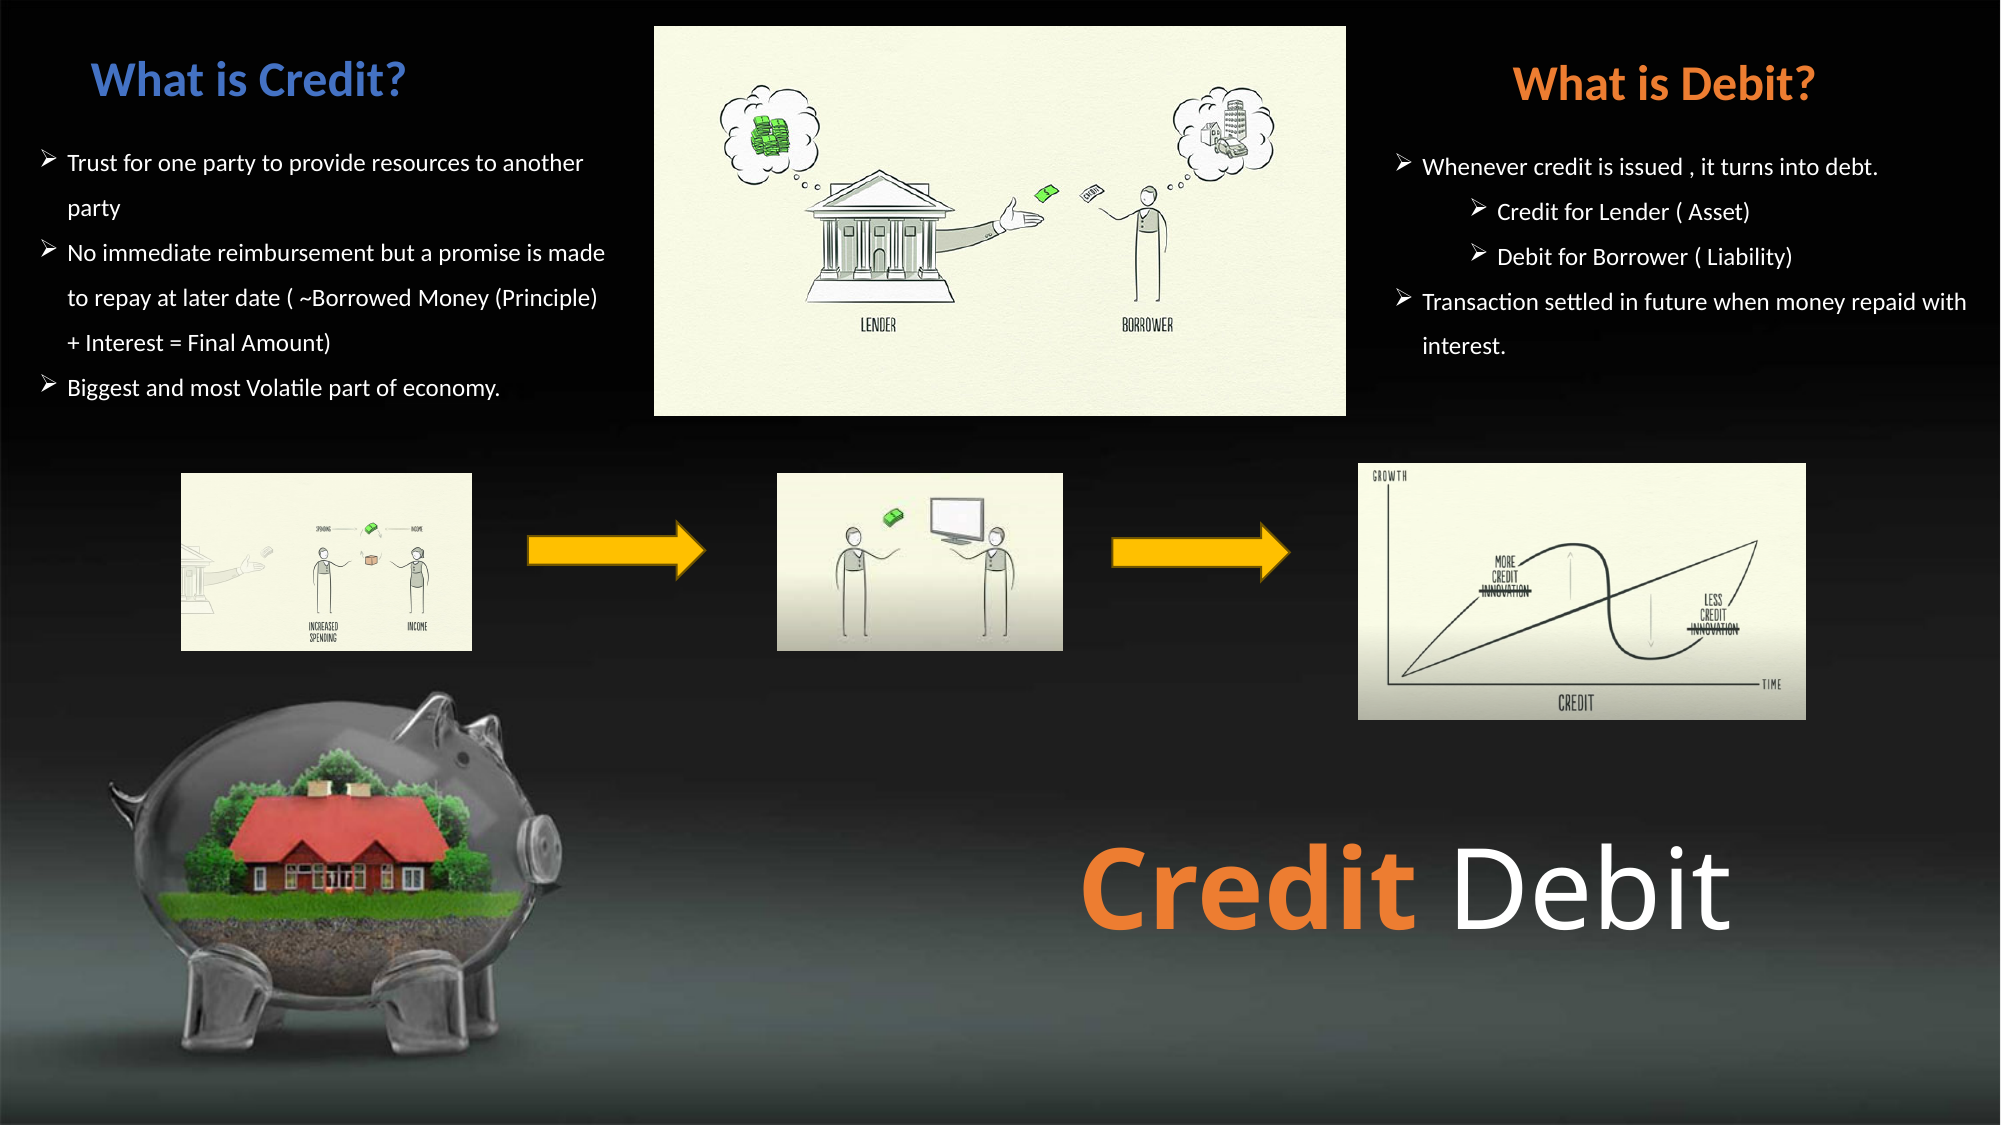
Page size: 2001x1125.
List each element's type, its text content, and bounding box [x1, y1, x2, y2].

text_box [1379, 43, 2000, 412]
picture [0, 0, 2001, 1125]
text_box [24, 39, 629, 408]
text_box [526, 519, 707, 582]
text_box [1111, 521, 1292, 584]
text_box Credit Debit [1062, 809, 1864, 959]
